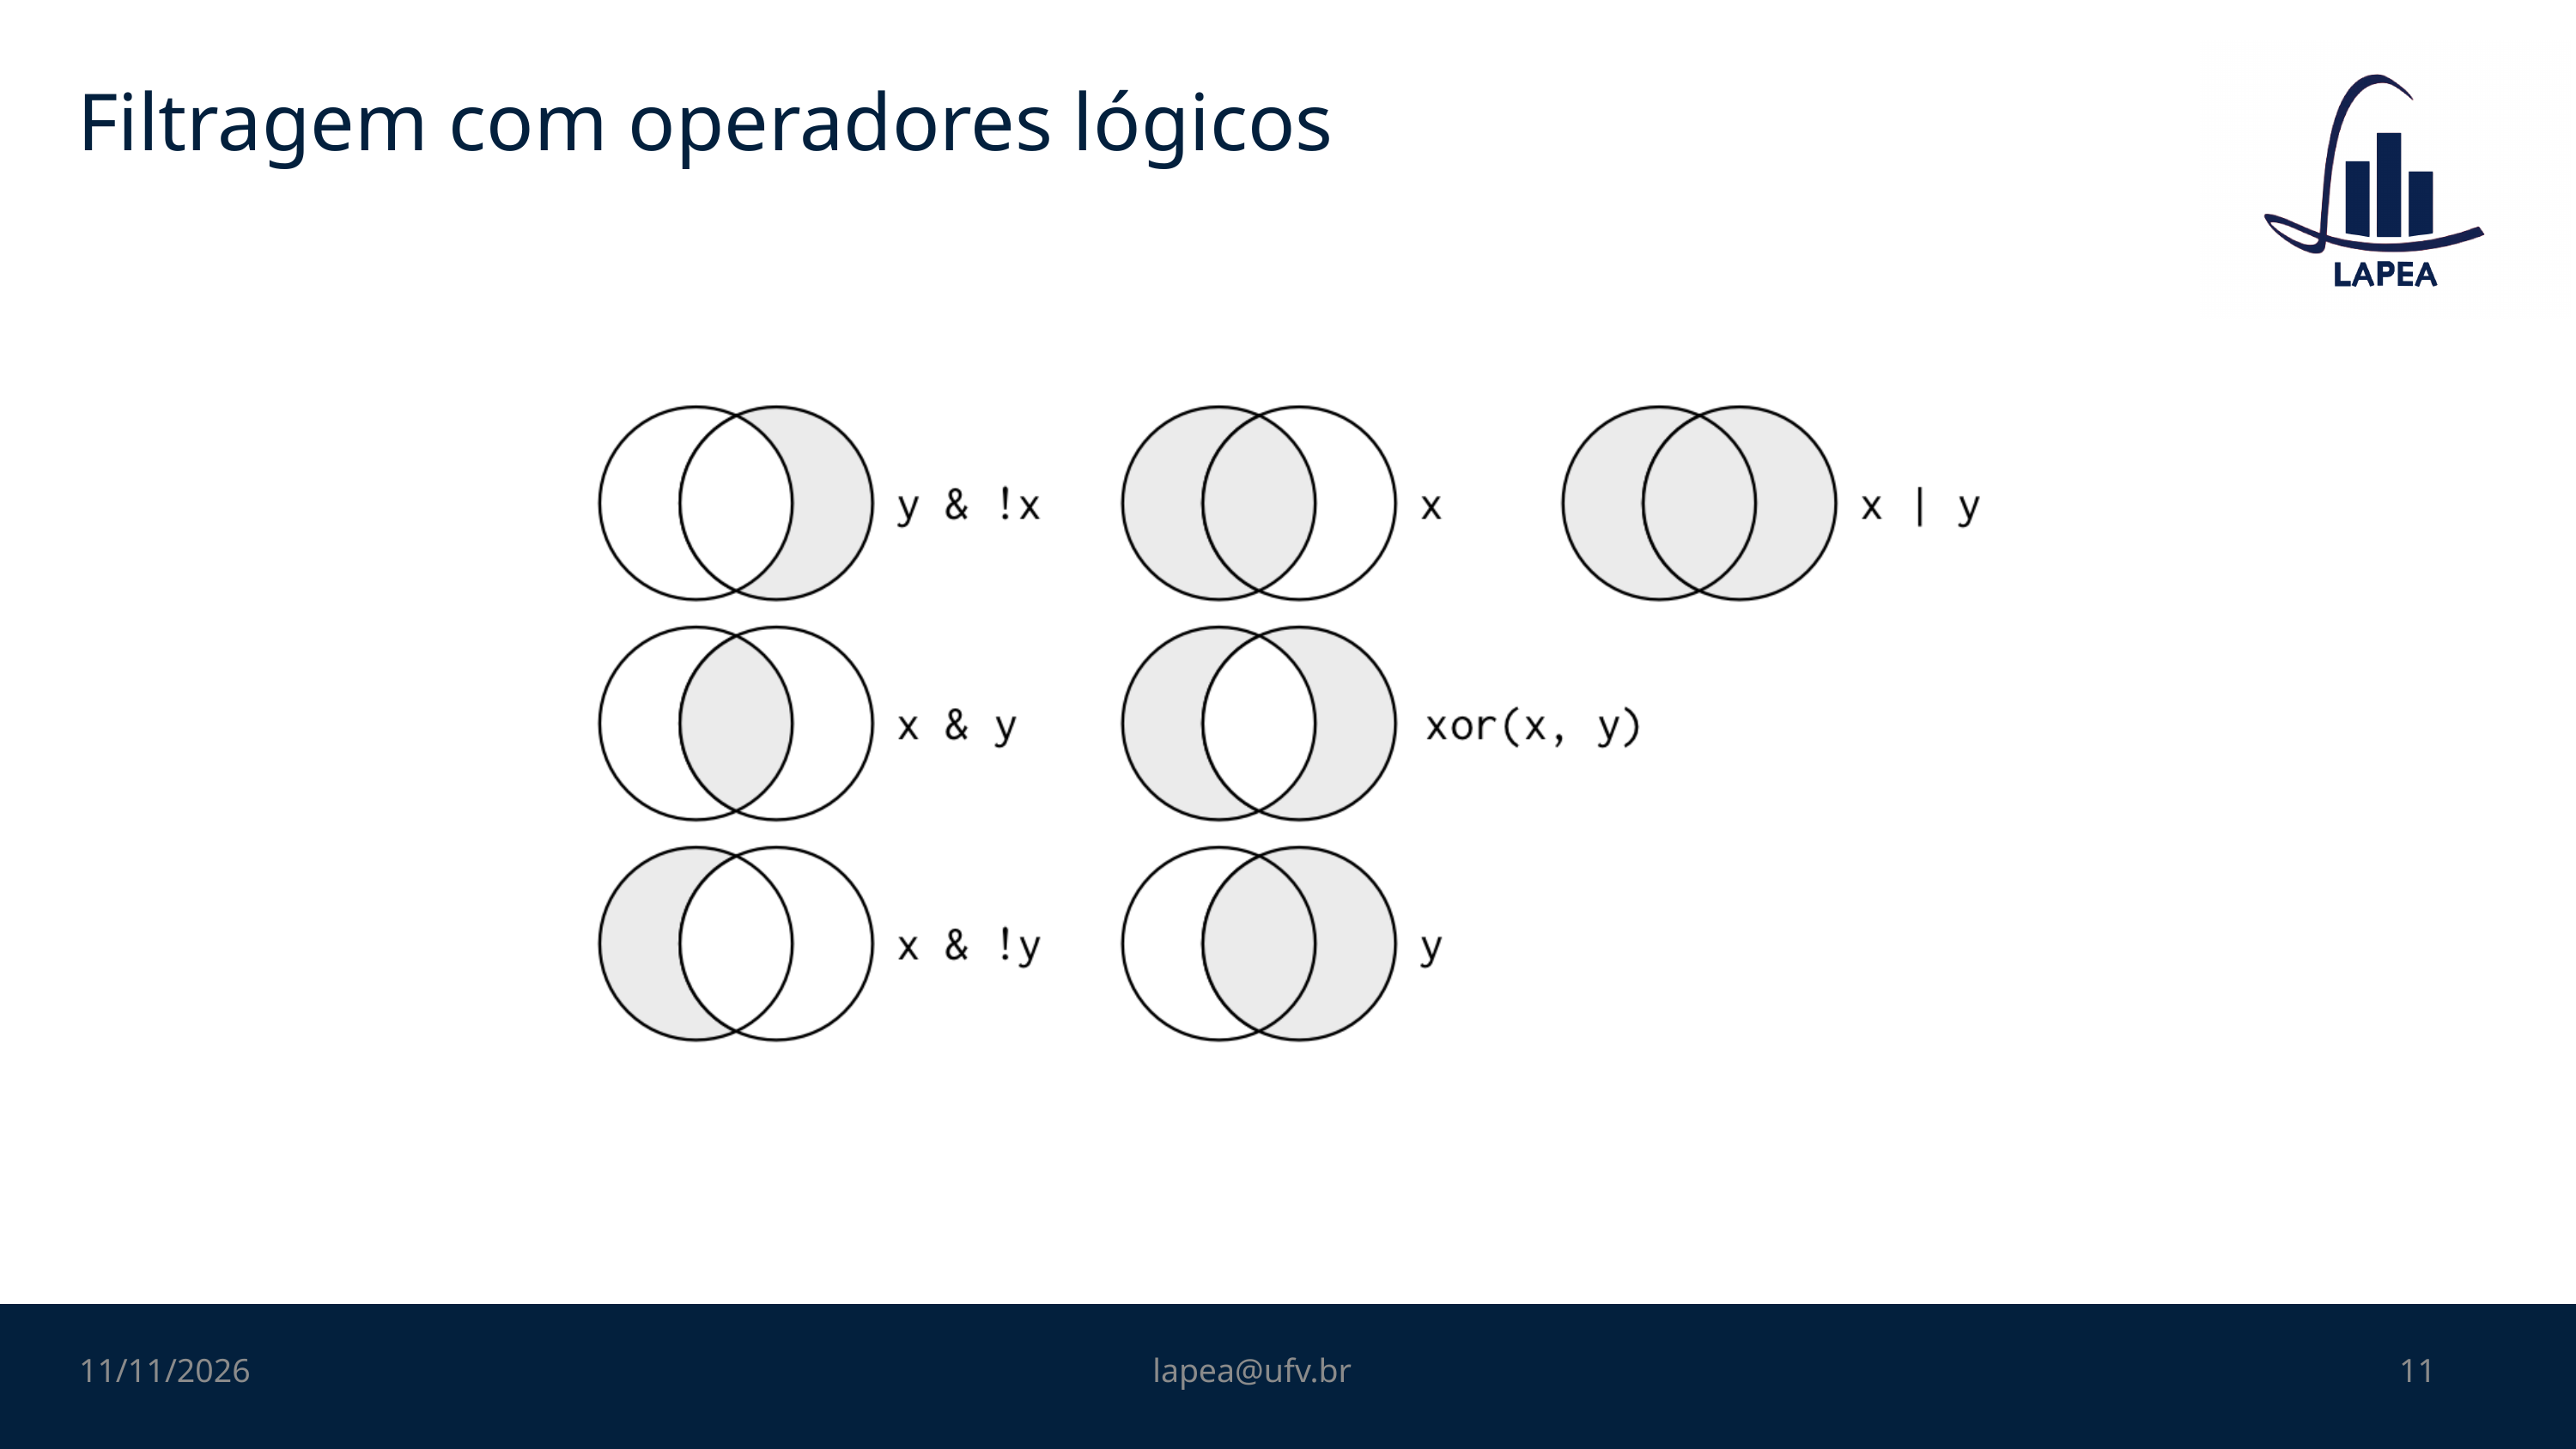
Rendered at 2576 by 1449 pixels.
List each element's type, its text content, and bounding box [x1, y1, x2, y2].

title Filtragem com operadores lógicos [64, 39, 2190, 200]
slide_number 11 [2148, 1346, 2450, 1398]
picture [2200, 40, 2571, 318]
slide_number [66, 1346, 368, 1398]
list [591, 402, 1985, 1046]
footer lapea@ufv.br [410, 1346, 2095, 1398]
